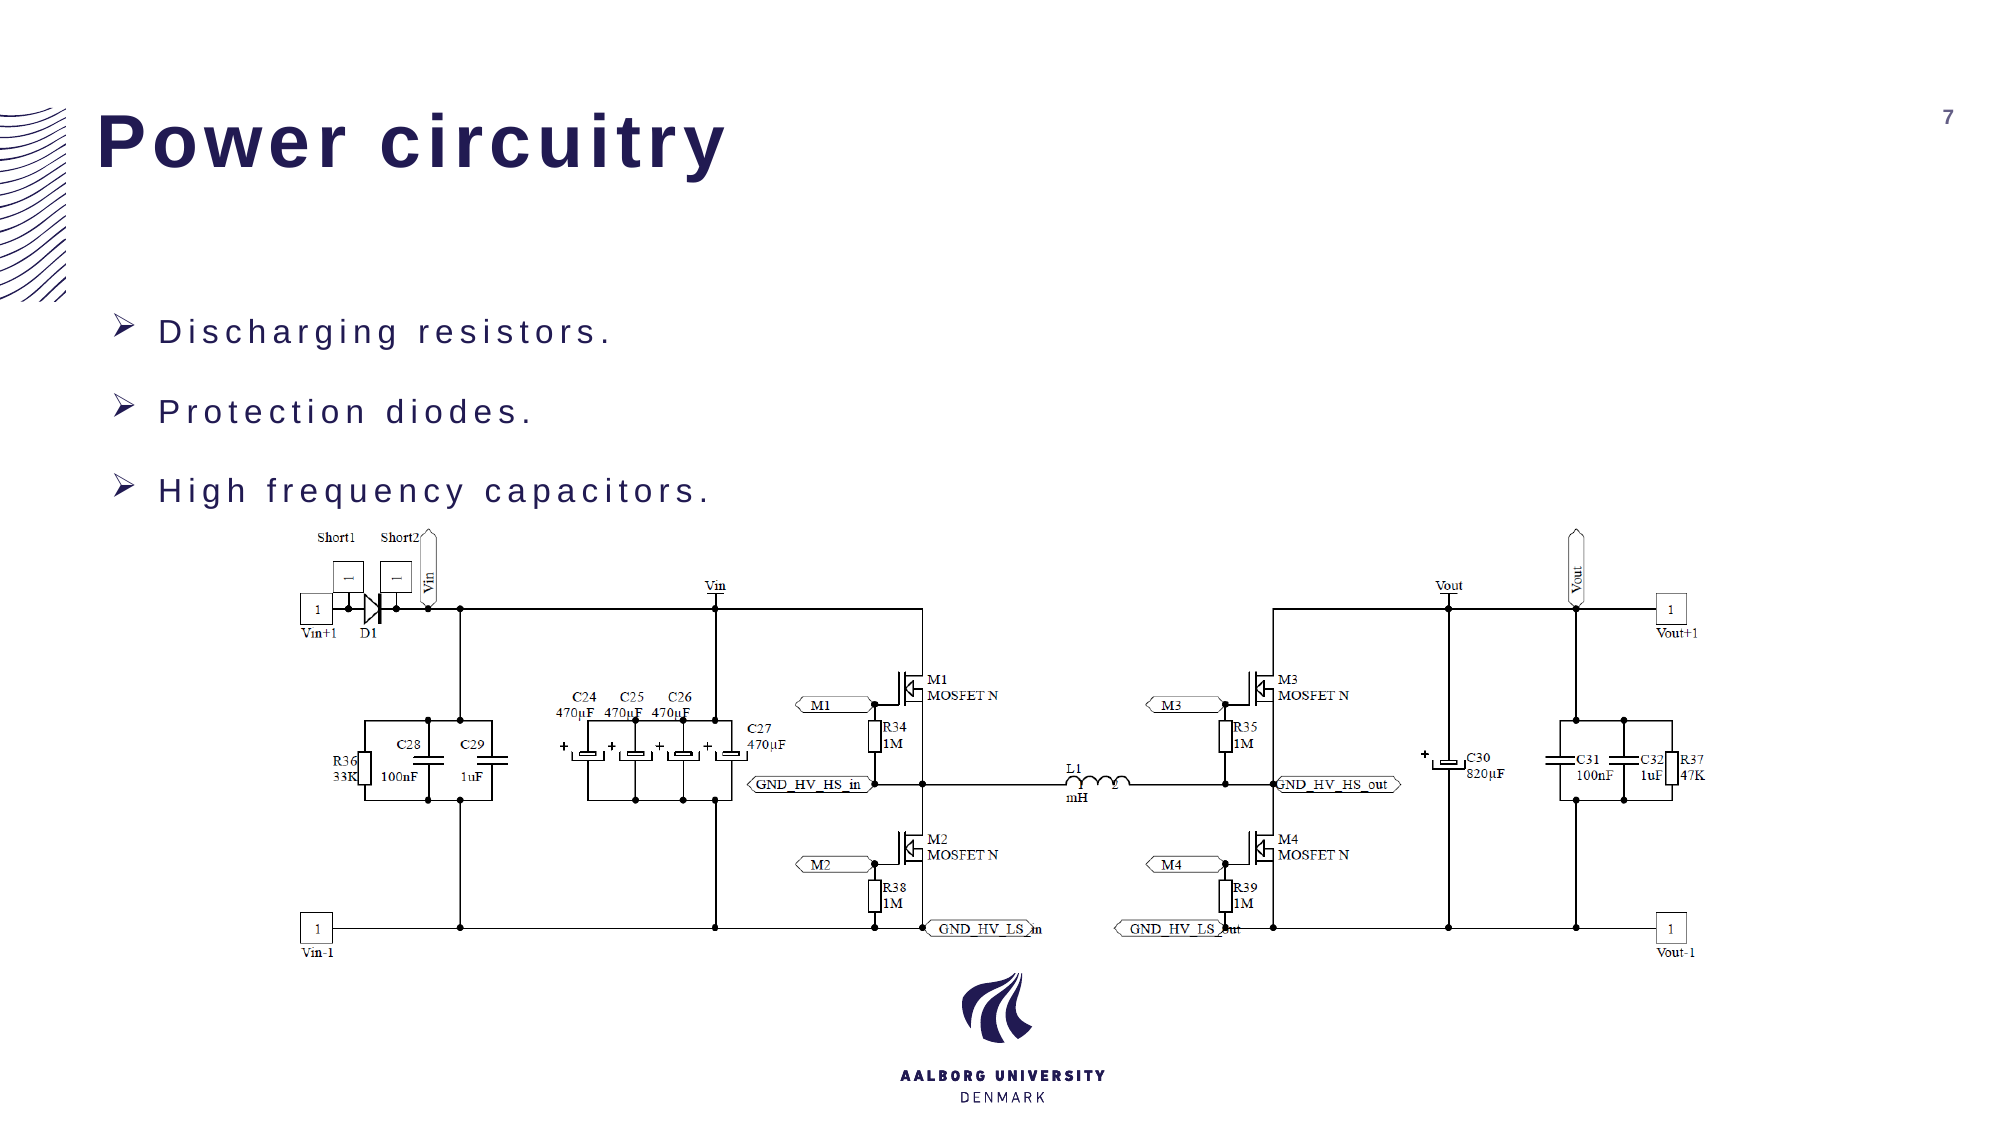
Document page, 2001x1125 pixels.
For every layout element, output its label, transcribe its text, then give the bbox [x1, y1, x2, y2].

picture [270, 519, 1730, 973]
slide_number 7 [1860, 97, 1954, 135]
title Power circuitry [96, 60, 935, 303]
text_box Discharging resistors. Protection diodes. High frequency capacitors. [96, 302, 848, 517]
